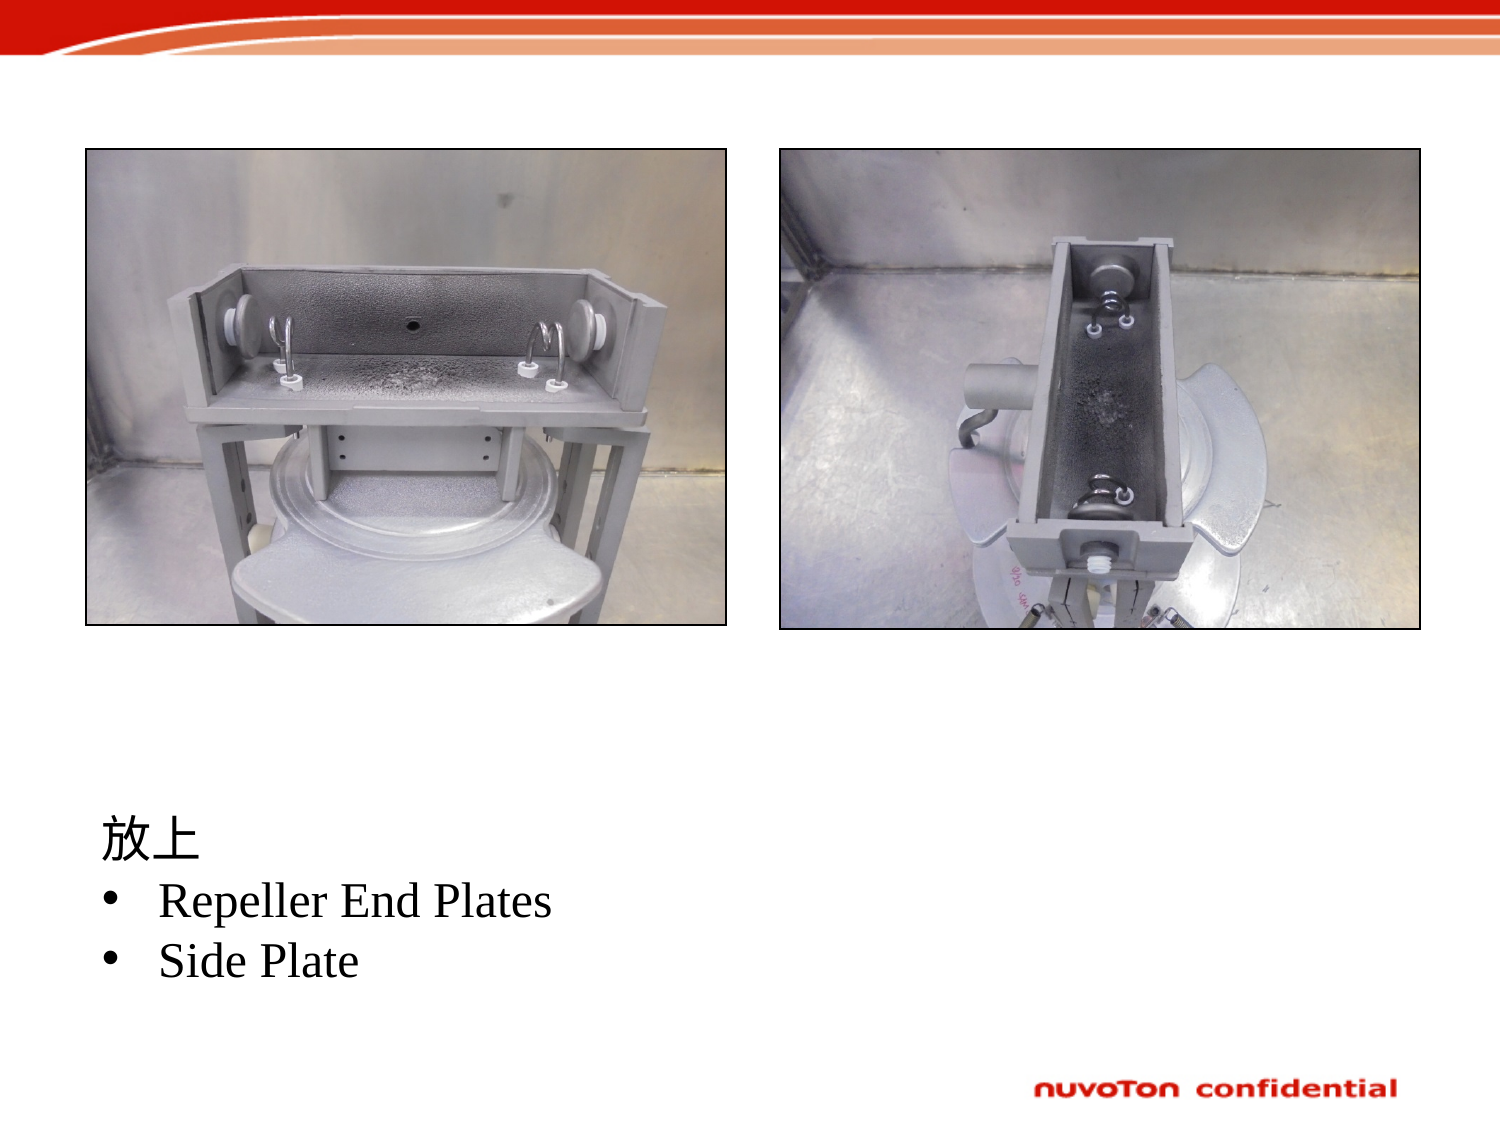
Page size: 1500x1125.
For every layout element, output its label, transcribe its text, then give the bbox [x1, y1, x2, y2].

text_box 放上 Repeller End Plates Side Plate [87, 799, 937, 995]
picture [0, 0, 1500, 1125]
